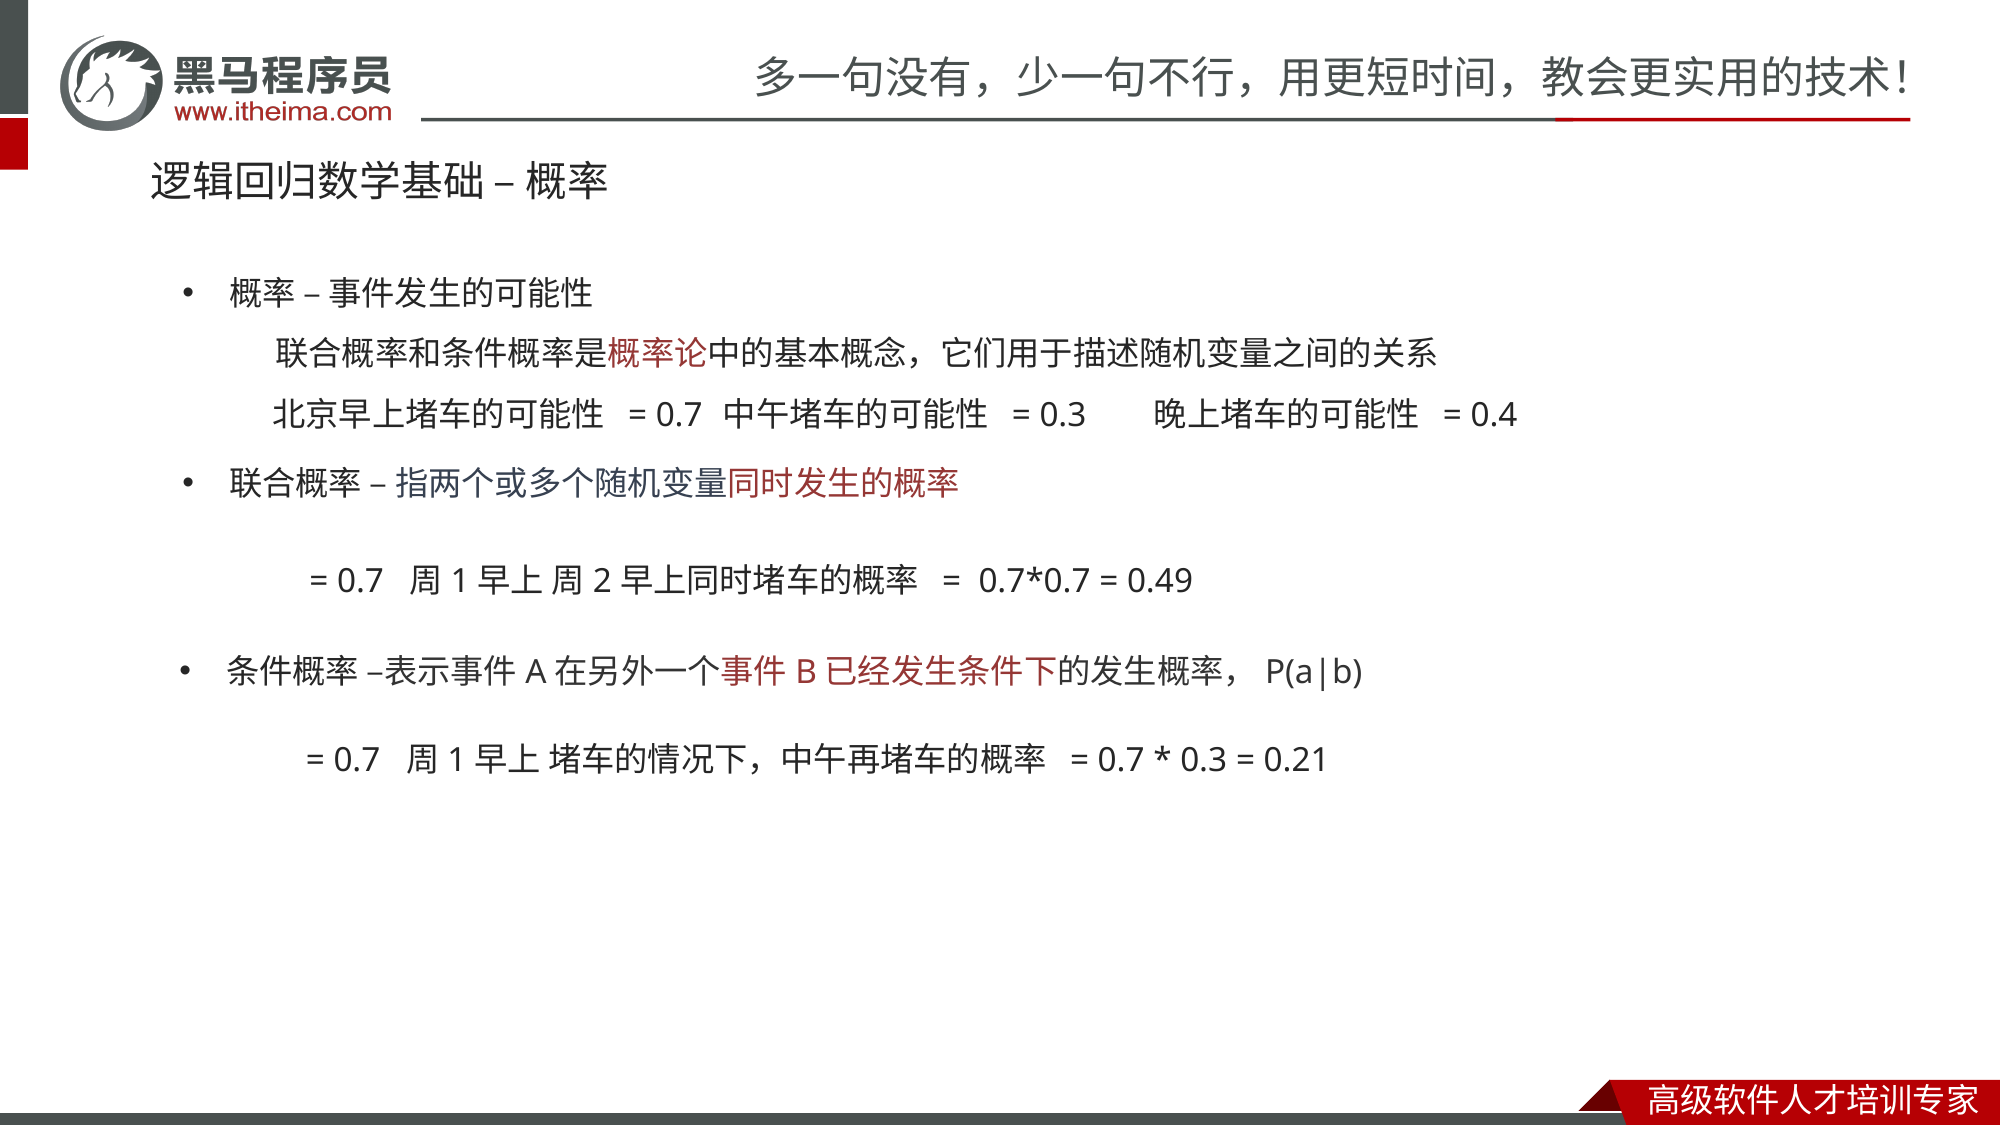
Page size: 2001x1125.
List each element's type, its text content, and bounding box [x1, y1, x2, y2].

text_box 概率 – 事件发生的可能性 [167, 244, 977, 435]
picture [14, 0, 453, 179]
text_box 联合概率和条件概率是概率论中的基本概念，它们用于描述随机变量之间的关系 [260, 324, 1648, 380]
text_box 条件概率 –表示事件A在另外一个事件B已经发生条件下的发生概率，P(a|b) [164, 622, 1576, 864]
text_box 联合概率 – 指两个或多个随机变量同时发生的概率 [167, 435, 1332, 622]
title 逻辑回归数学基础 – 概率 [116, 137, 1177, 223]
